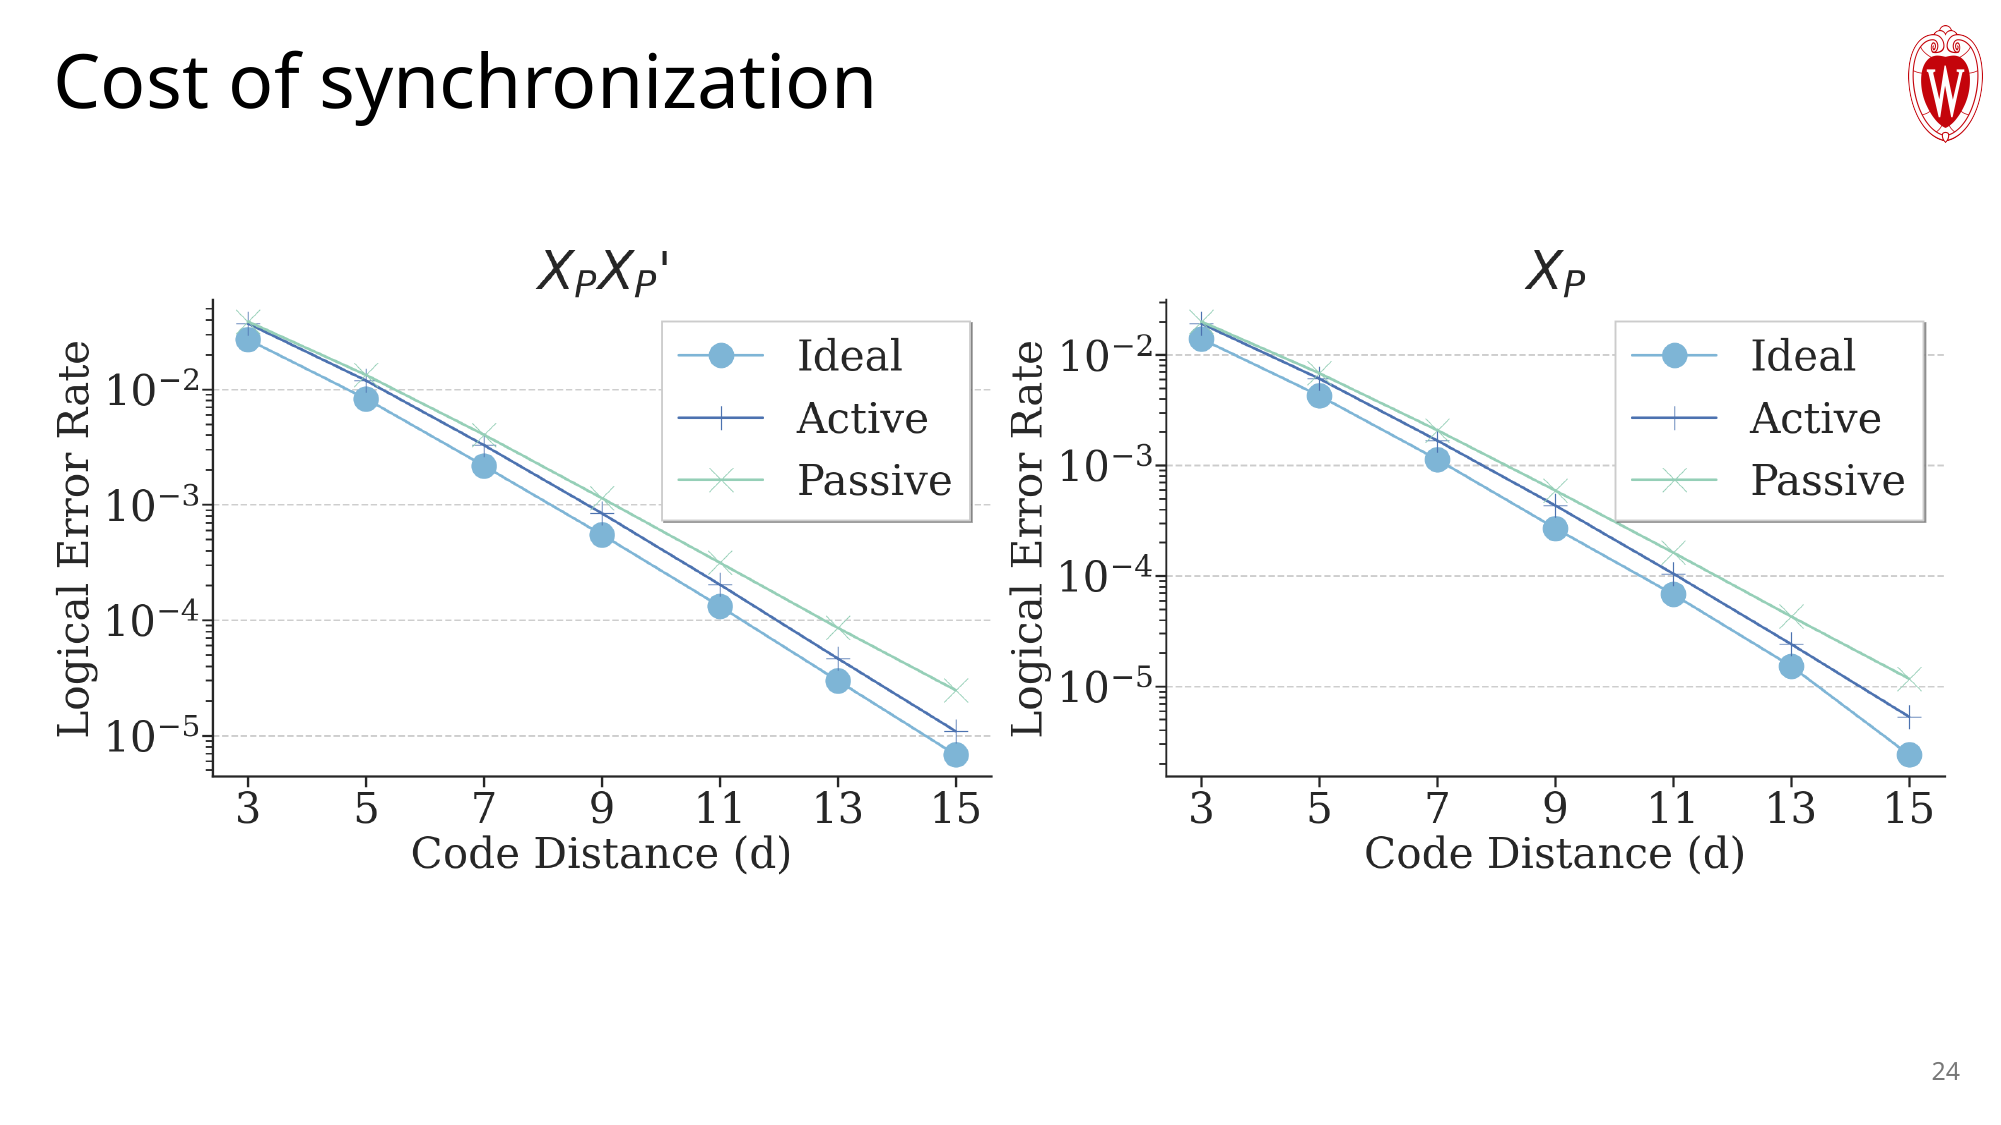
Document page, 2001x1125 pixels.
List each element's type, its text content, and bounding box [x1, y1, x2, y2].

slide_number 24 [1904, 1042, 1976, 1103]
picture [1908, 25, 1983, 143]
picture [50, 243, 1950, 882]
title Cost of synchronization [38, 36, 1764, 133]
